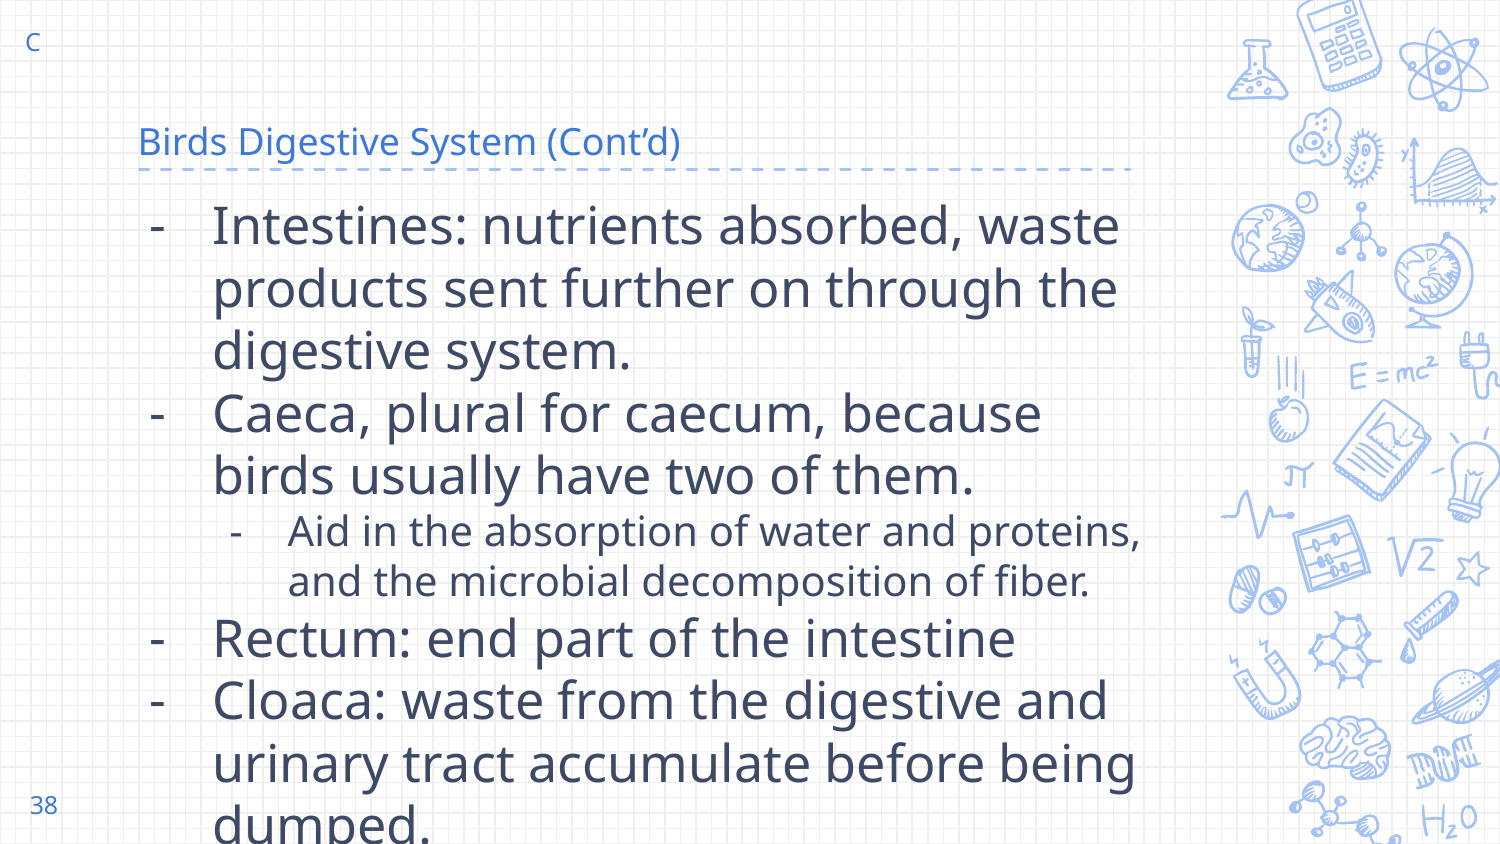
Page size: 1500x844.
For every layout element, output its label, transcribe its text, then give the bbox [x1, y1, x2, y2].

list Intestines: nutrients absorbed, waste products sent further on through the digestive system. Caeca, plural for caecum, because birds usually have two of them. Aid in the absorption of water and proteins, and the microbial decomposition of fiber. Rectum: end part of the intestine Cloaca: waste from the digestive and urinary tract accumulate before being dumped. [122, 177, 1182, 770]
slide_number ‹#› [14, 774, 105, 840]
slide_number C [10, 11, 101, 76]
title Birds Digestive System (Cont’d) [122, 36, 1130, 177]
